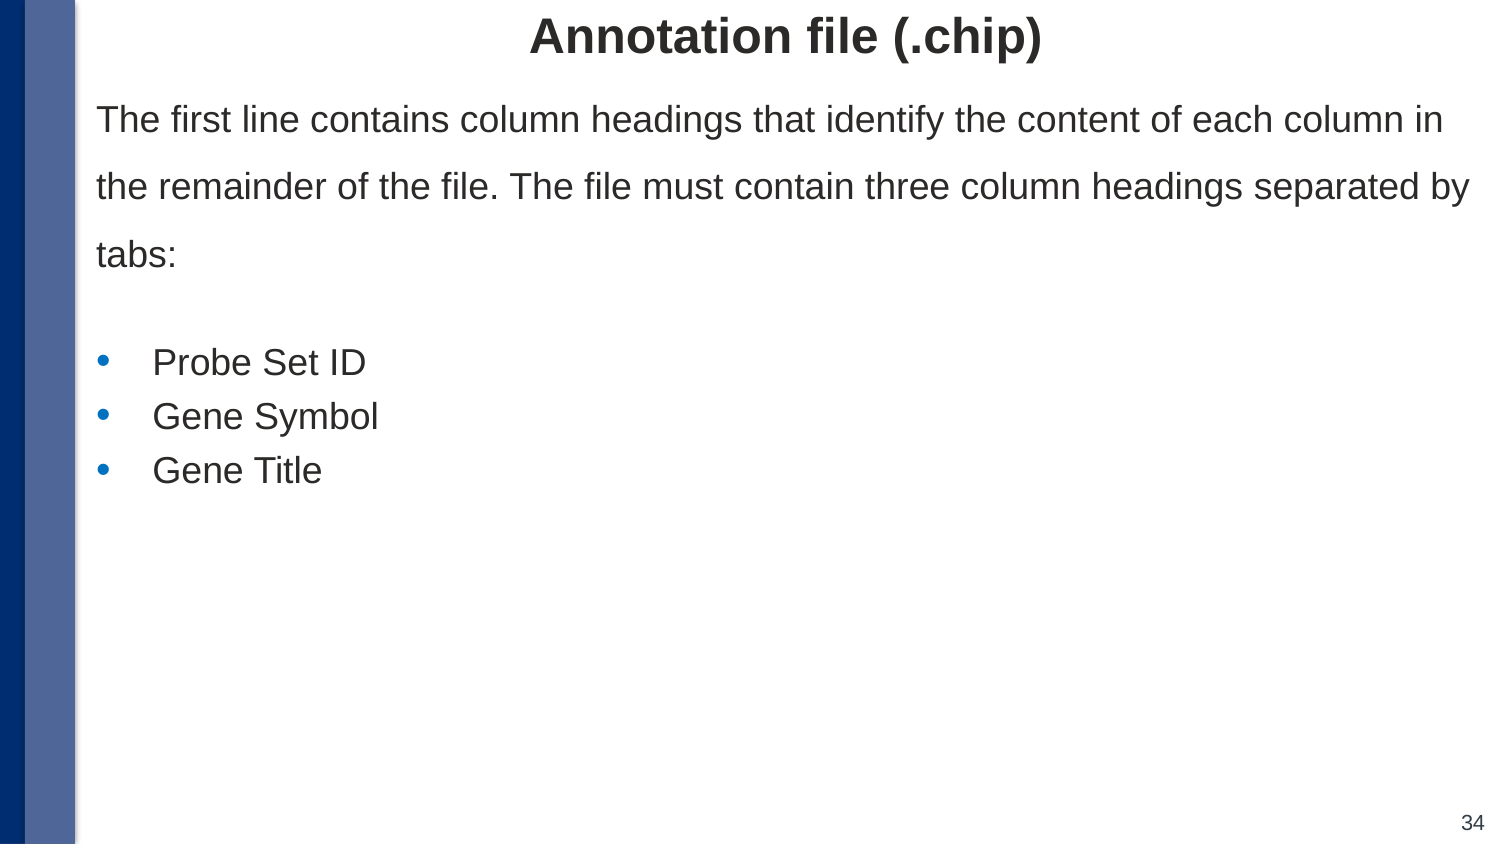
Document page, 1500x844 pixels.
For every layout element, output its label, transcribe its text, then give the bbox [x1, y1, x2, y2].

slide_number 34 [1428, 798, 1500, 844]
list Annotation file (.chip) The first line contains column headings that identify the content of each column in the remainder of the file. The file must contain three column headings separated by tabs: Probe Set ID Gene Symbol Gene Title [81, 2, 1491, 651]
